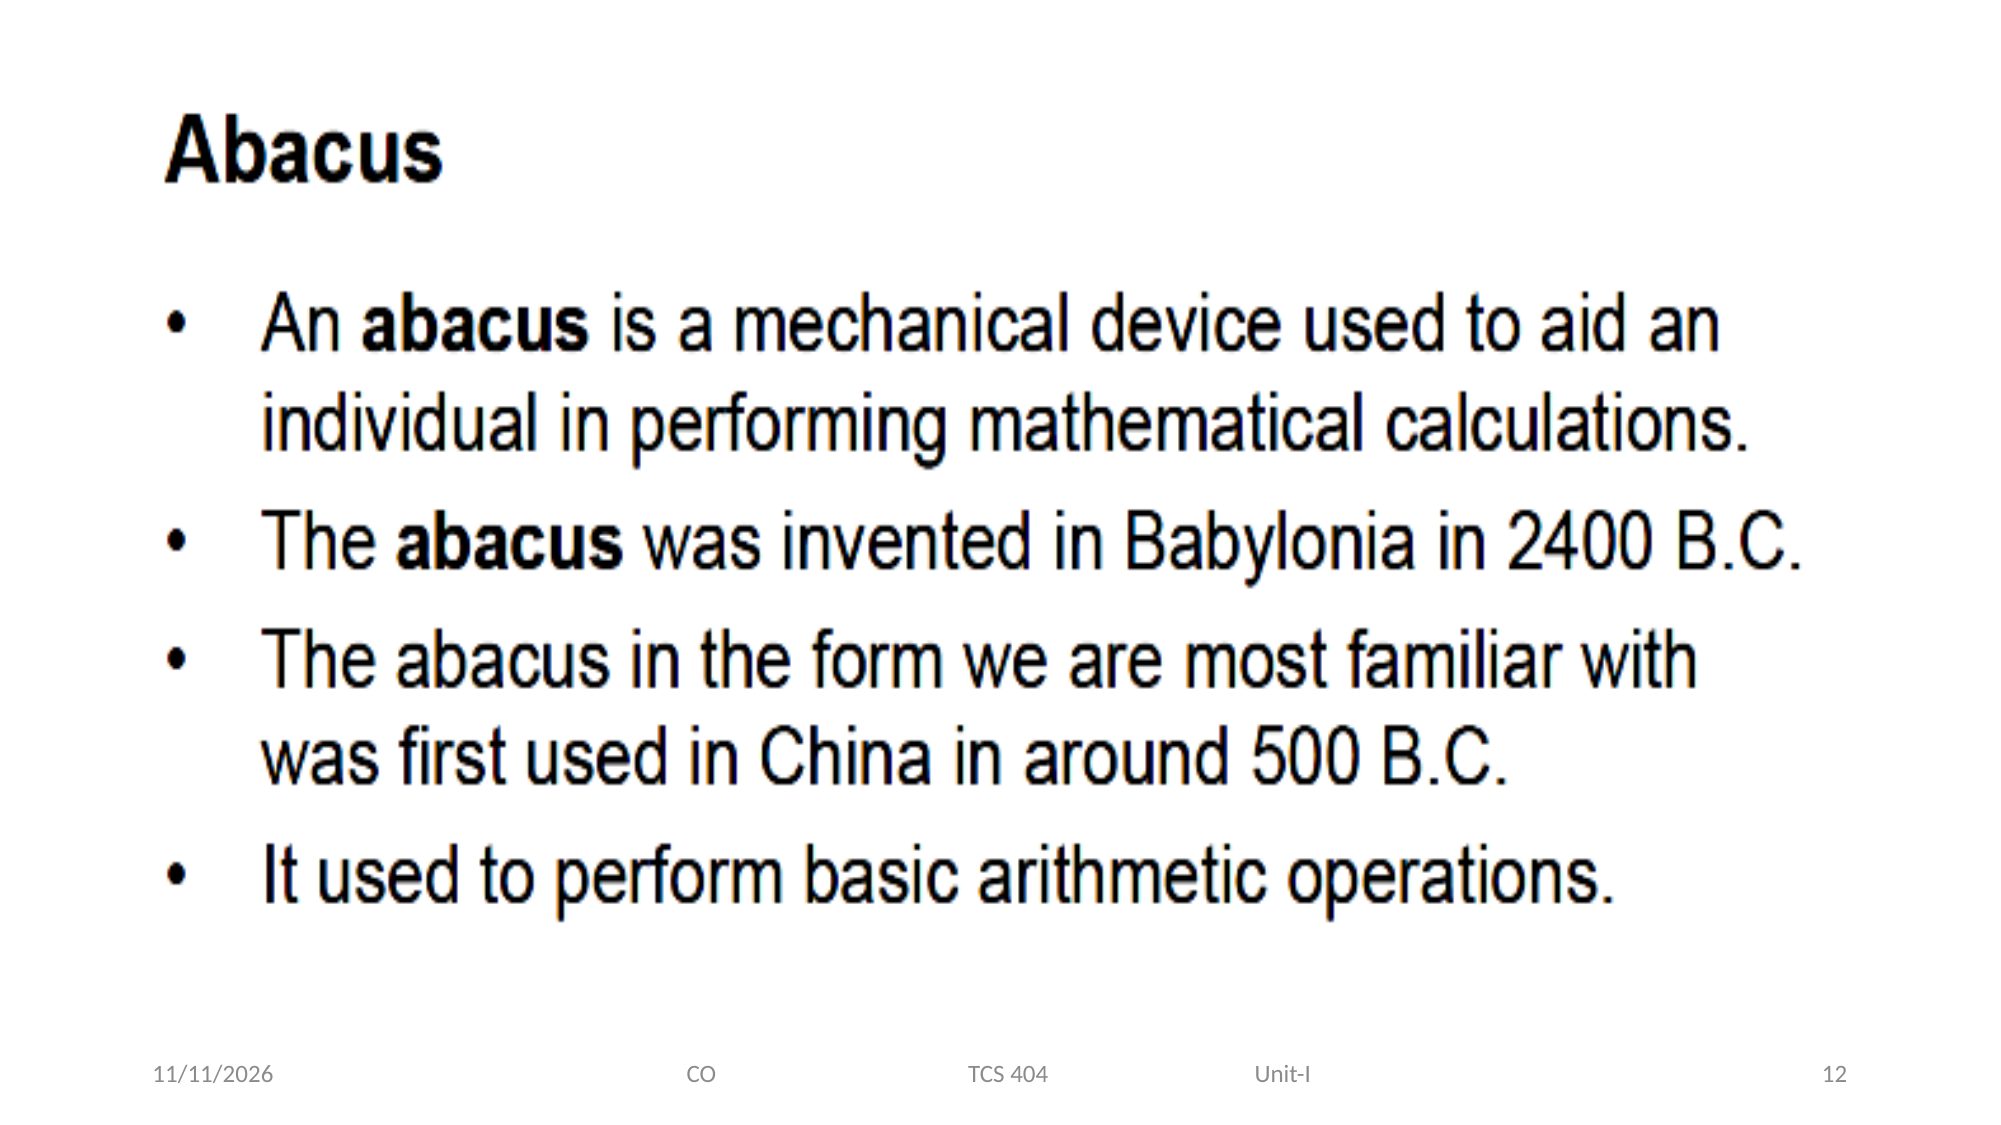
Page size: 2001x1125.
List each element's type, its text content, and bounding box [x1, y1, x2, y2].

slide_number 12 [1412, 1042, 1863, 1103]
picture [120, 89, 1881, 1035]
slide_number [137, 1042, 588, 1103]
footer CO TCS 404 Unit-I [662, 1042, 1338, 1103]
